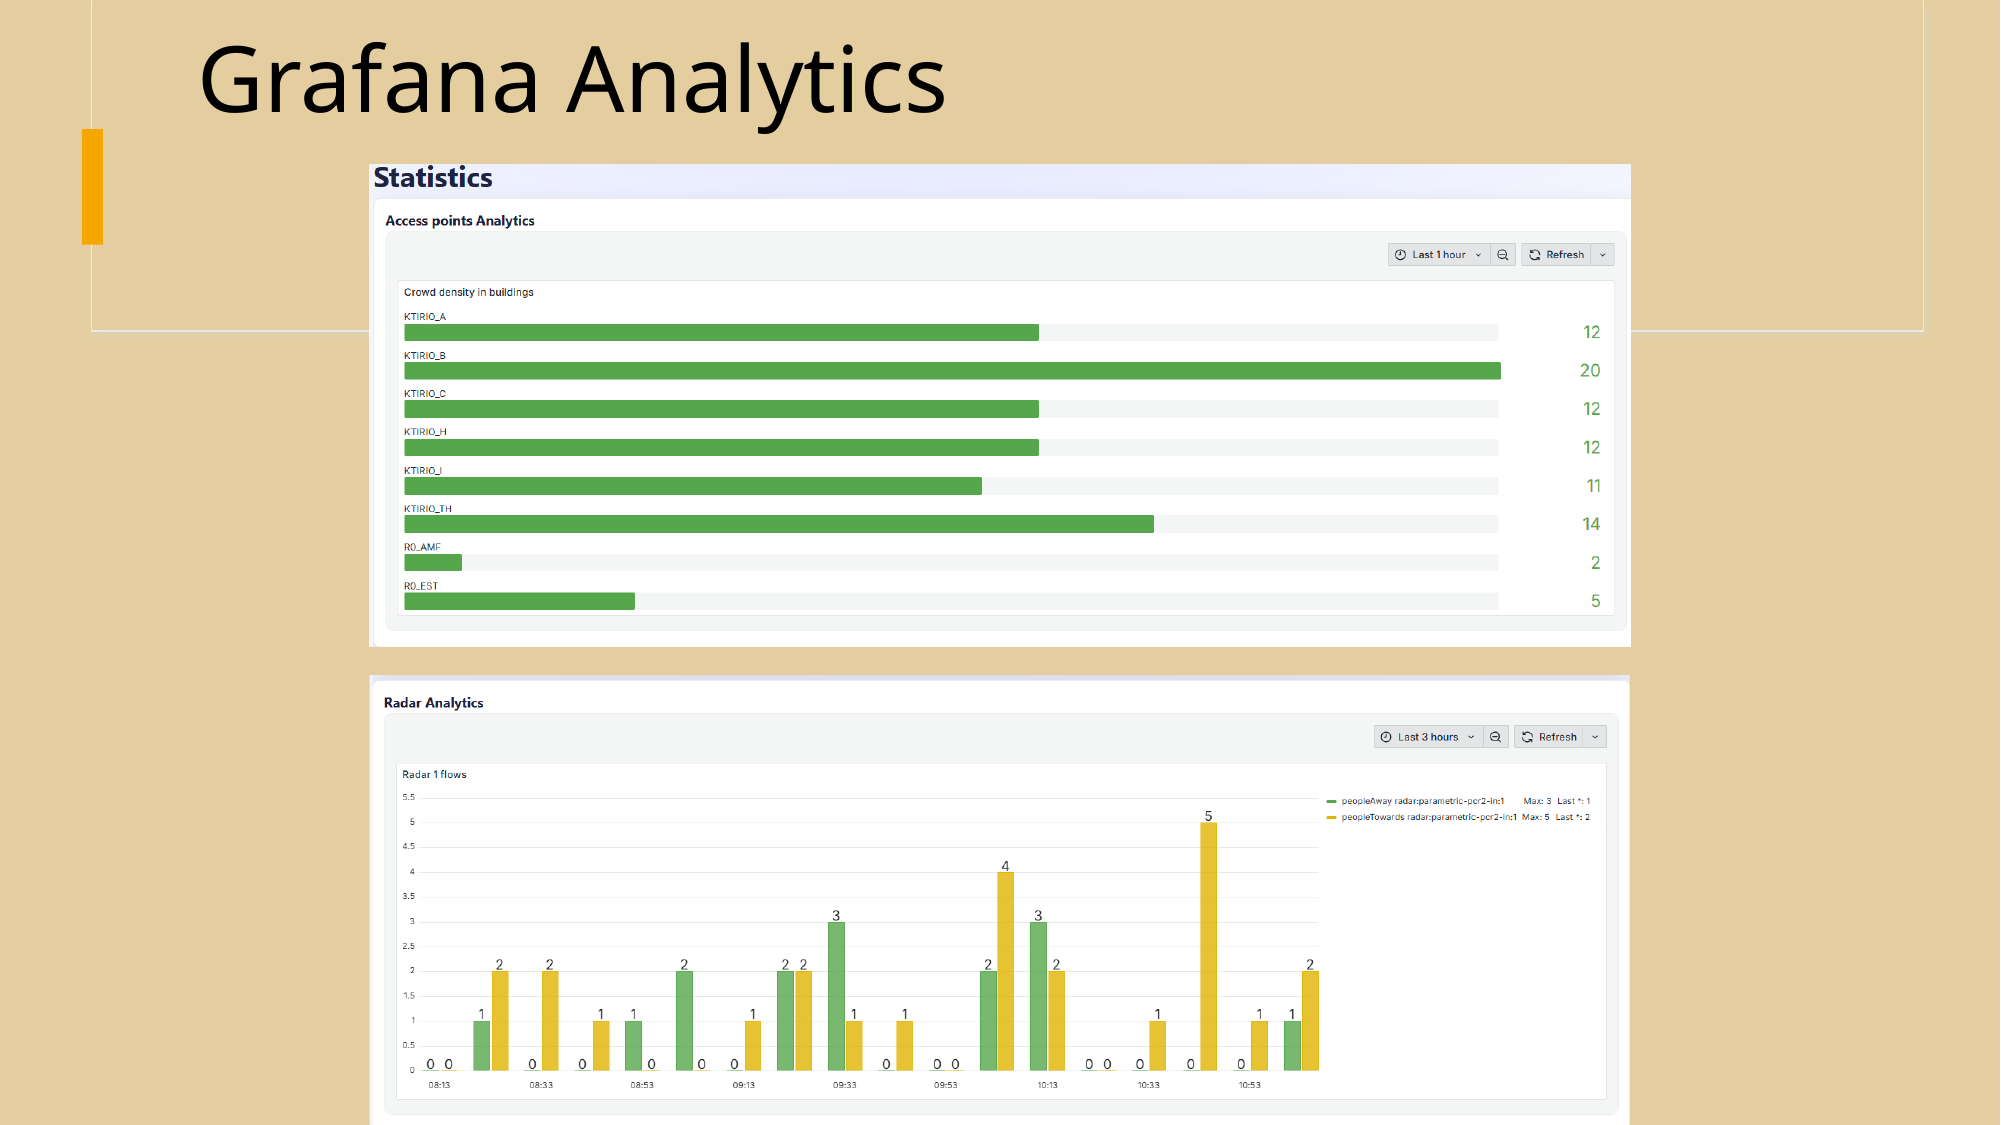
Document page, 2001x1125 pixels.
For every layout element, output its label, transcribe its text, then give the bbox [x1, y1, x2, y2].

picture [369, 165, 1631, 647]
title Grafana Analytics [183, 0, 1851, 166]
picture [369, 675, 1630, 1125]
